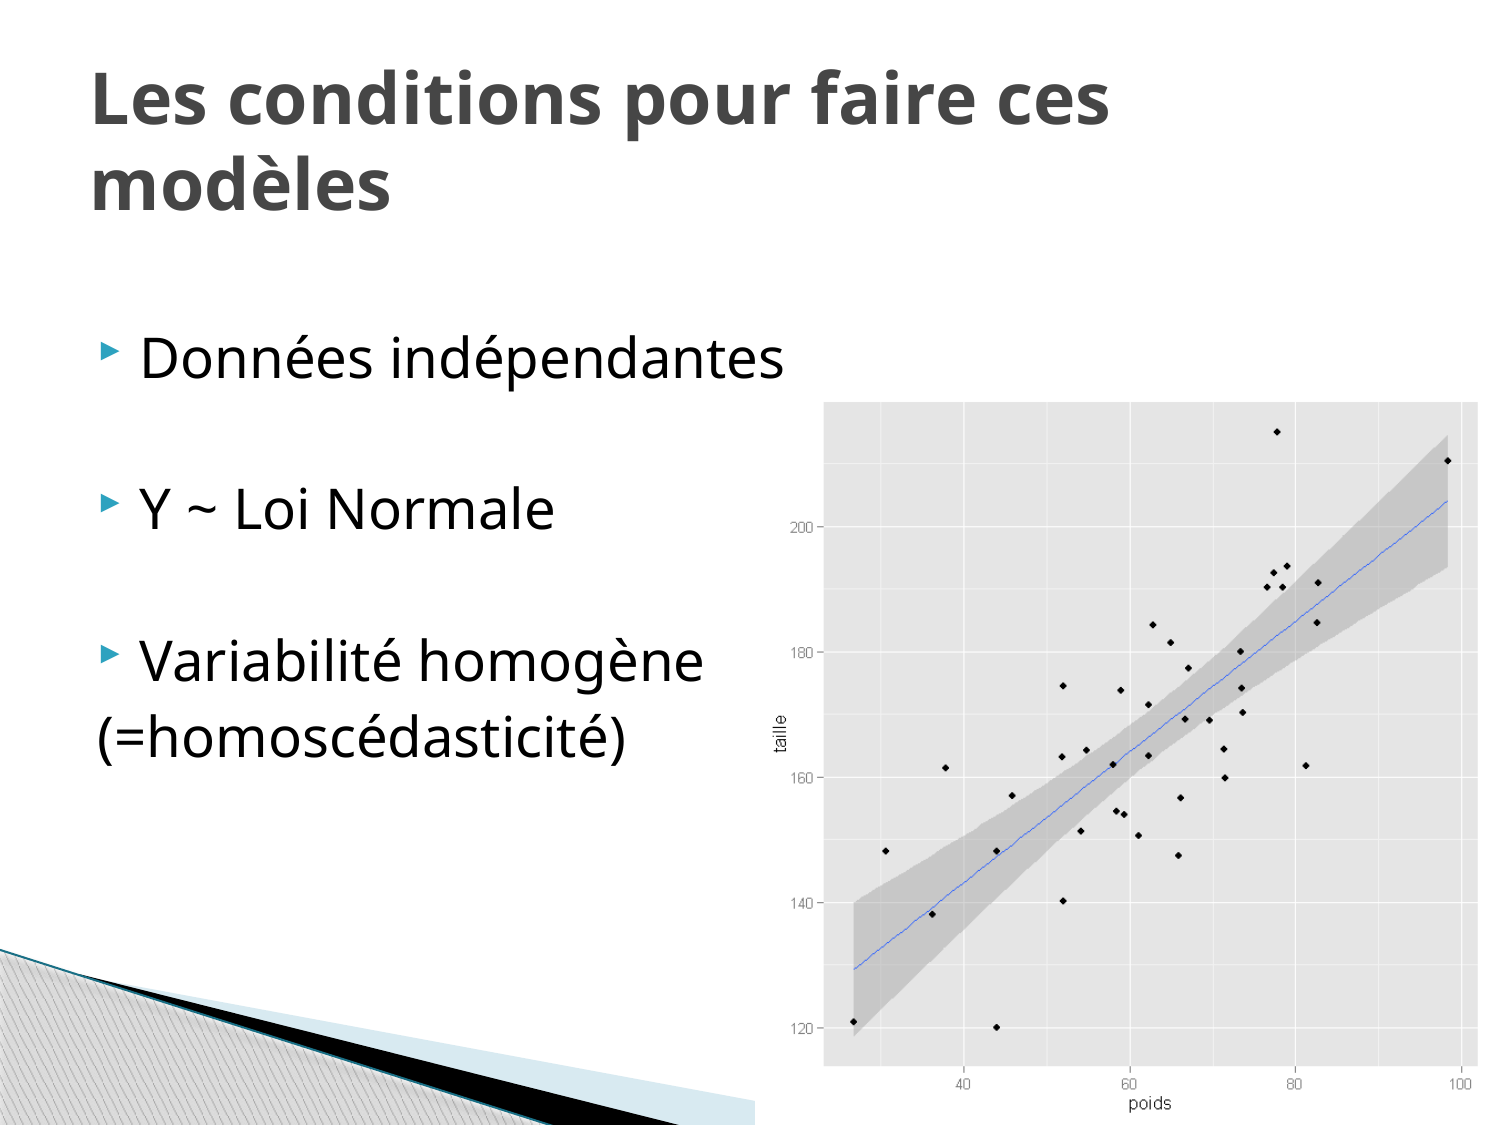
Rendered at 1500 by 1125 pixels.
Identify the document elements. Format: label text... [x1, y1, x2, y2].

text_box Données indépendantes Y ~ Loi Normale Variabilité homogène (=homoscédasticité) [64, 314, 1415, 1057]
title Les conditions pour faire ces modèles [75, 45, 1425, 233]
picture [755, 381, 1500, 1125]
